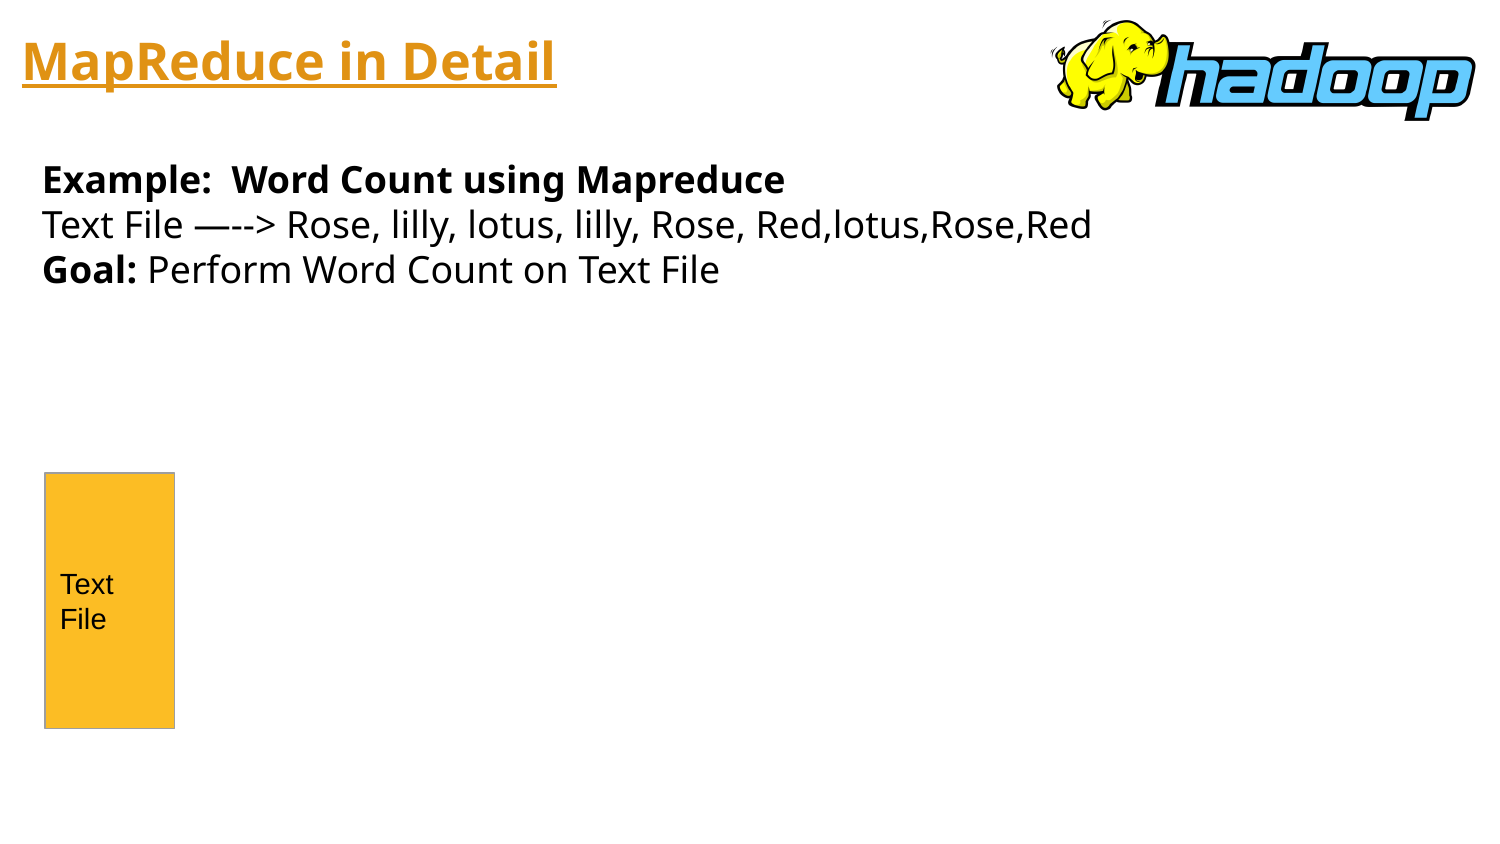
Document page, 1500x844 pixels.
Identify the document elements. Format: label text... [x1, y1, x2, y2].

picture [1044, 13, 1482, 127]
text_box Example: Word Count using Mapreduce Text File —--> Rose, lilly, lotus, lilly, Rose, Red,lotus,Rose,Red Goal: Perform Word Count on Text File [26, 140, 1282, 306]
title MapReduce in Detail [6, 13, 1043, 108]
text_box Text File [44, 473, 175, 729]
